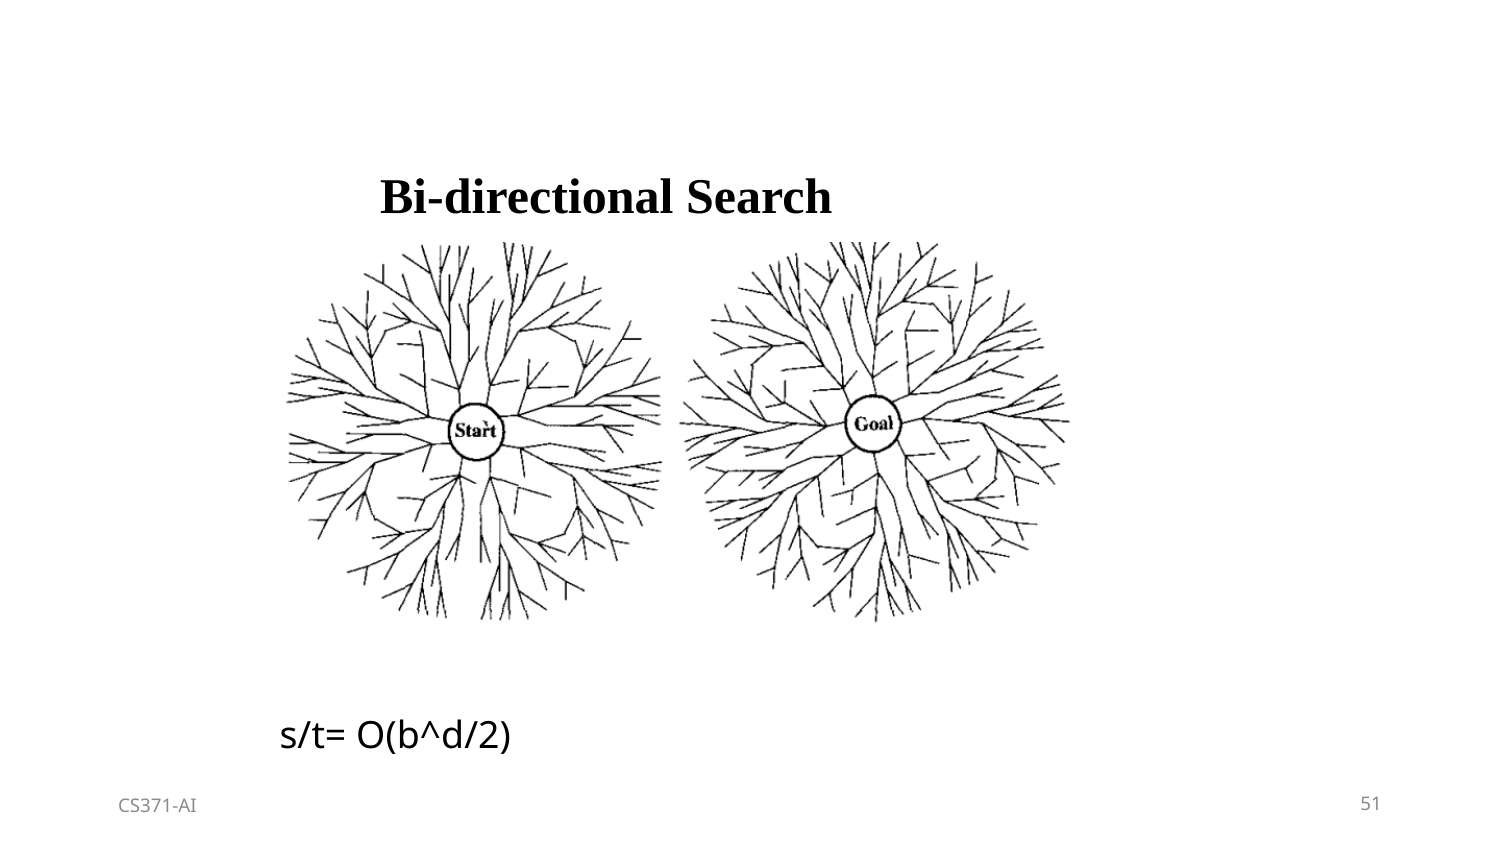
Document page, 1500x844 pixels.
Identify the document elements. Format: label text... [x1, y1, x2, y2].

slide_number CS371-AI [103, 782, 441, 827]
text_box Bi-directional Search [307, 156, 906, 232]
slide_number 51 [1059, 782, 1397, 827]
picture [152, 242, 1285, 630]
text_box s/t= O(b^d/2) [264, 704, 527, 764]
